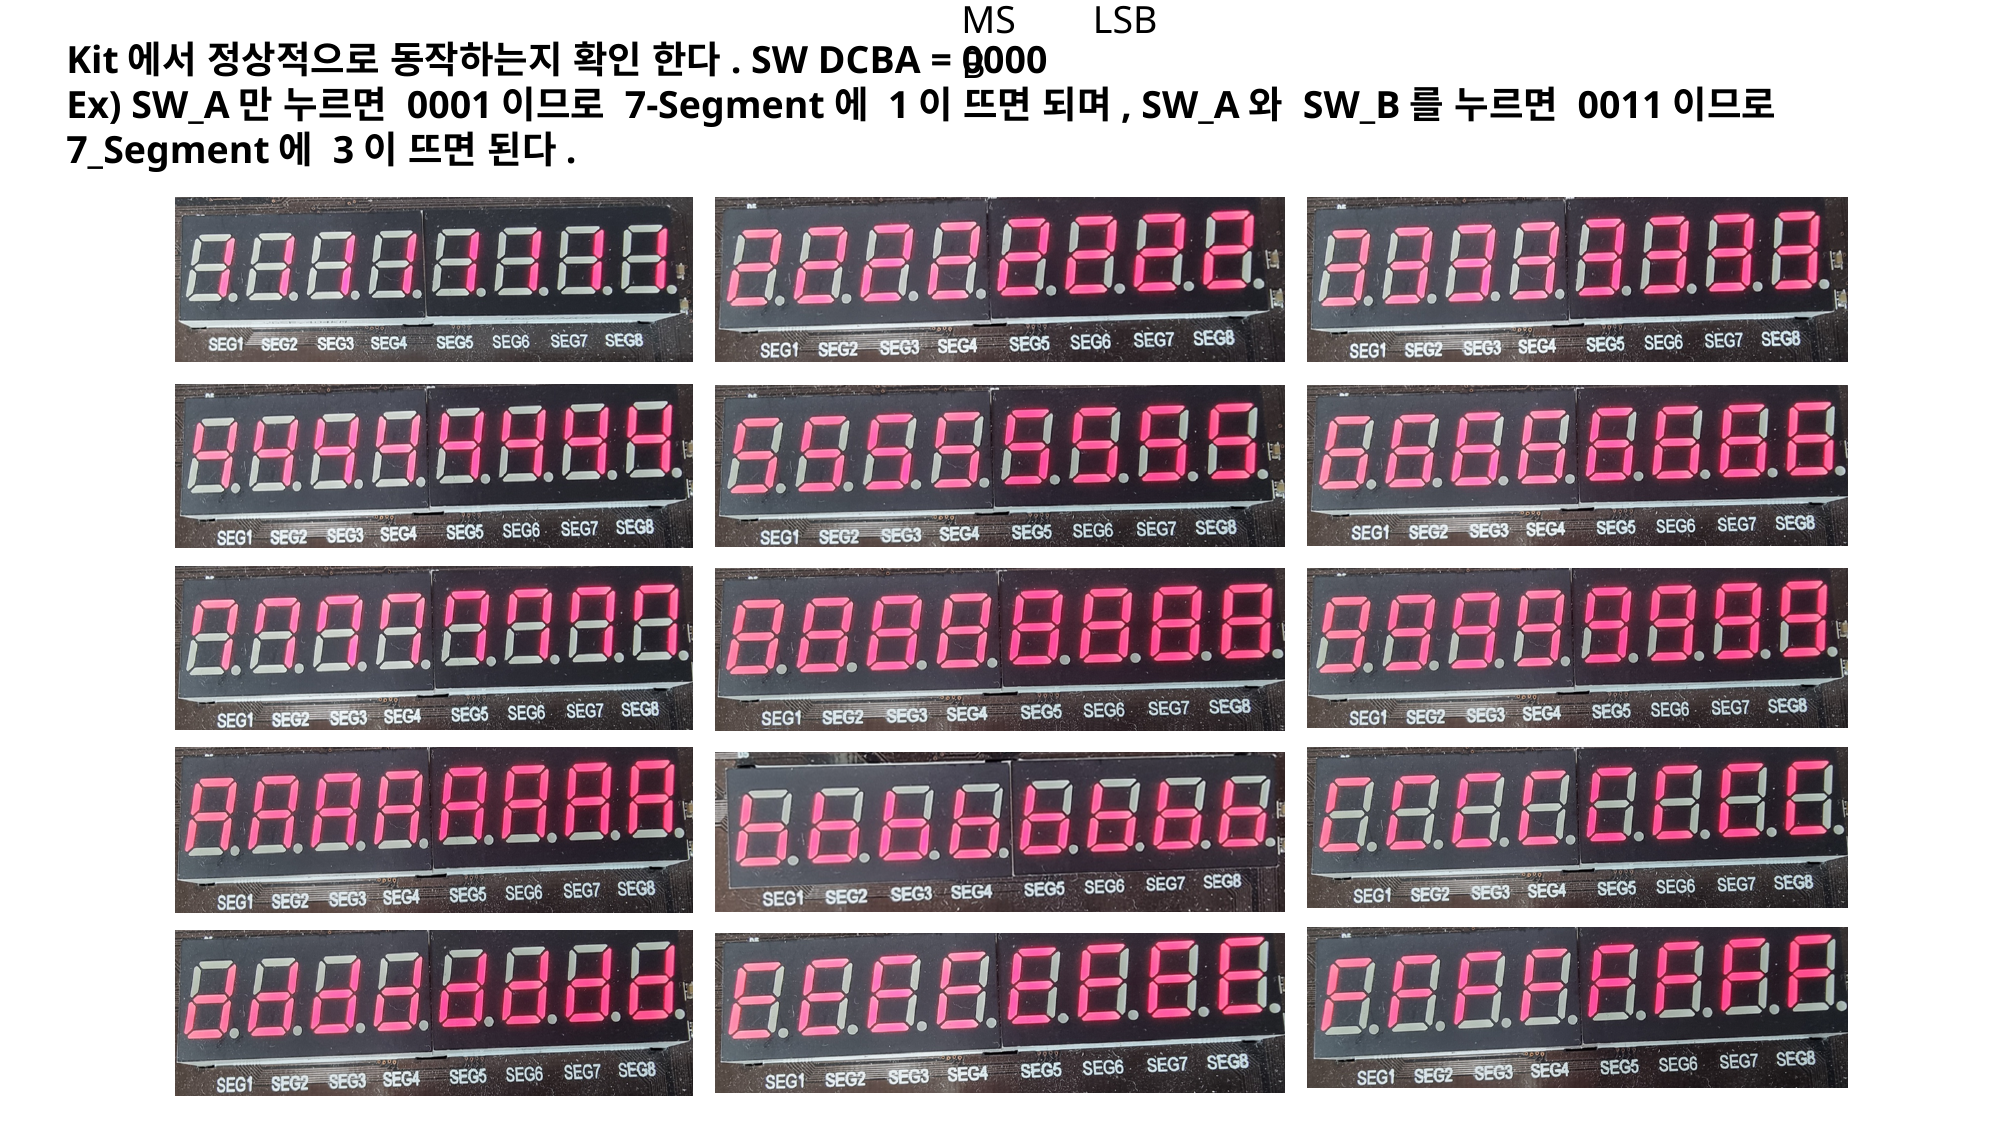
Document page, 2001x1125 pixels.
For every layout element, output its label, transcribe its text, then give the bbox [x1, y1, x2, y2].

picture [714, 751, 1286, 913]
picture [174, 565, 693, 731]
text_box MSB [946, 0, 1054, 94]
picture [714, 567, 1286, 732]
picture [174, 384, 693, 549]
picture [1307, 567, 1849, 729]
picture [174, 747, 693, 914]
picture [174, 930, 693, 1096]
text_box Kit에서 정상적으로 동작하는지 확인 한다. SW DCBA = 0000 Ex) SW_A만 누르면 0001이므로 7-Segment에 1이 뜨면 되며, SW_A와 SW_B를 누르면 0011이므로 7_Segment에 3이 뜨면 된다. [51, 29, 1808, 179]
picture [1307, 747, 1849, 908]
text_box LSB [1078, 0, 1185, 49]
picture [714, 385, 1286, 548]
picture [1307, 385, 1849, 546]
picture [714, 197, 1286, 362]
picture [1307, 197, 1849, 362]
picture [174, 197, 693, 362]
picture [1307, 927, 1849, 1088]
picture [714, 932, 1286, 1094]
